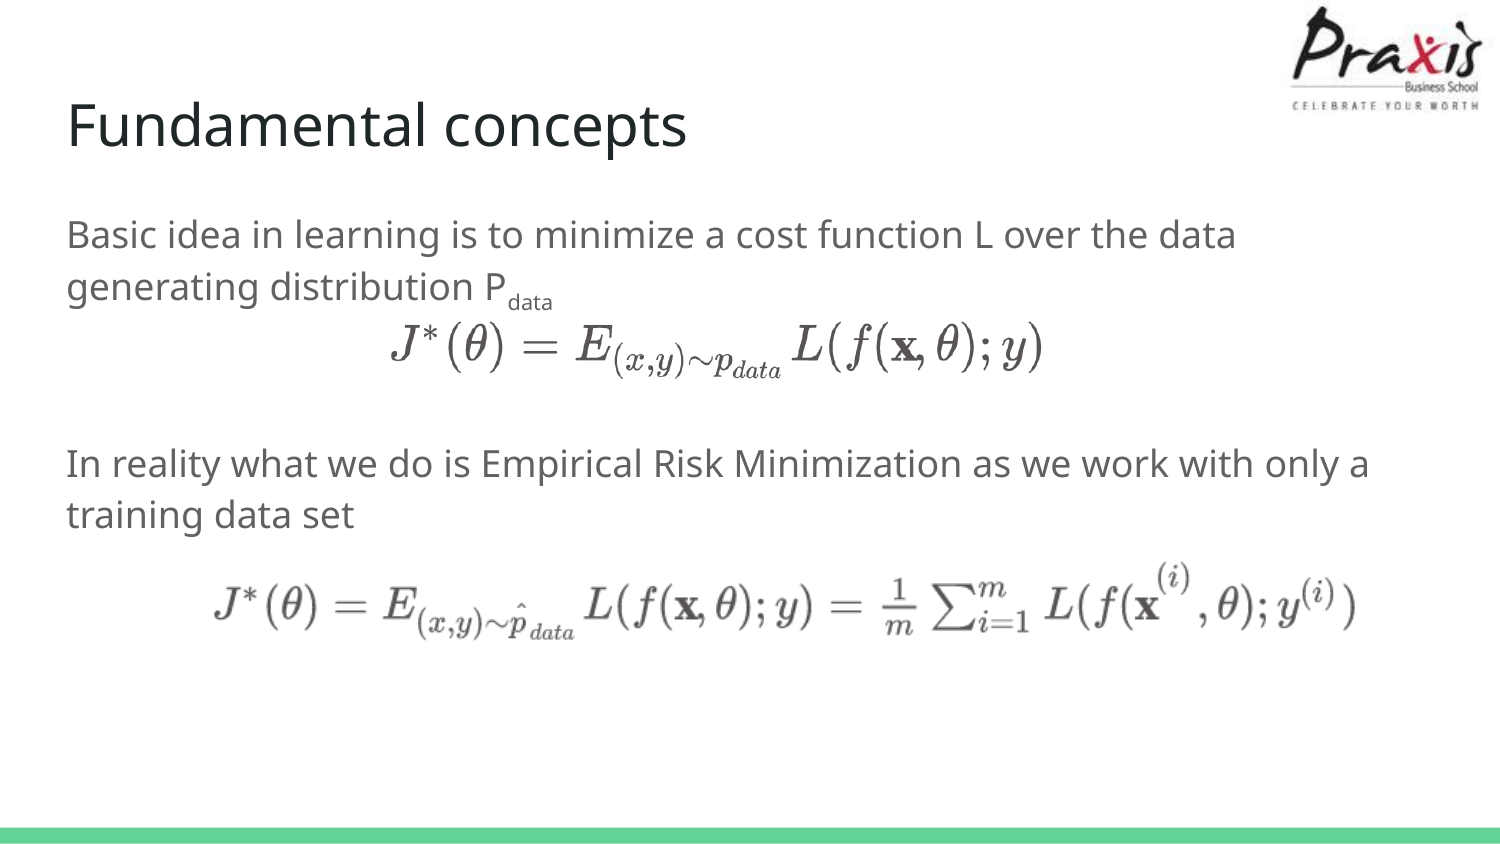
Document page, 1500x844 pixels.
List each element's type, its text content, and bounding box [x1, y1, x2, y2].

list Basic idea in learning is to minimize a cost function L over the data generating distribution Pdata In reality what we do is Empirical Risk Minimization as we work with only a training data set [51, 189, 1449, 750]
picture [1274, 0, 1500, 118]
picture [212, 558, 1360, 644]
picture [387, 307, 1047, 382]
title Fundamental concepts [51, 72, 1258, 167]
